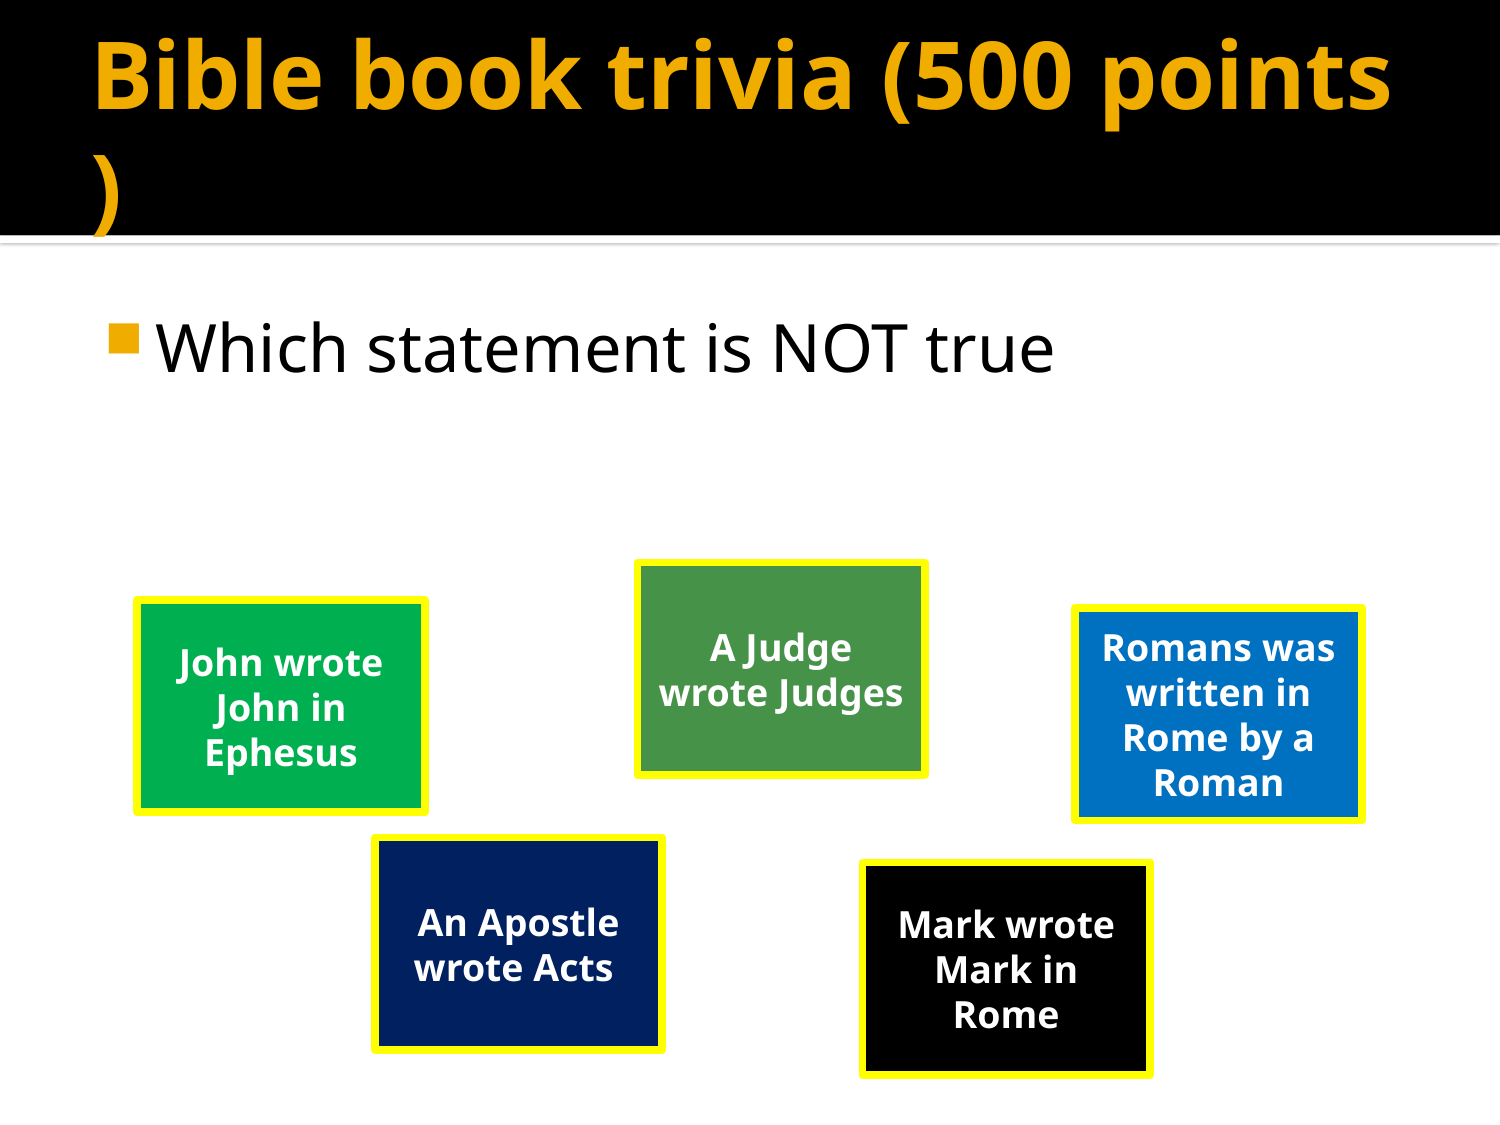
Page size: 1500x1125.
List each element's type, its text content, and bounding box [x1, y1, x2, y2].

text_box Romans was written in Rome by a Roman [1071, 604, 1366, 824]
text_box Mark wrote Mark in Rome [859, 859, 1154, 1079]
text_box Which statement is NOT true [74, 291, 1425, 550]
text_box John wrote John in Ephesus [133, 596, 429, 816]
text_box A Judge wrote Judges [634, 559, 929, 779]
text_box An Apostle wrote Acts [371, 834, 666, 1054]
title Bible book trivia (500 points ) [75, 25, 1425, 231]
